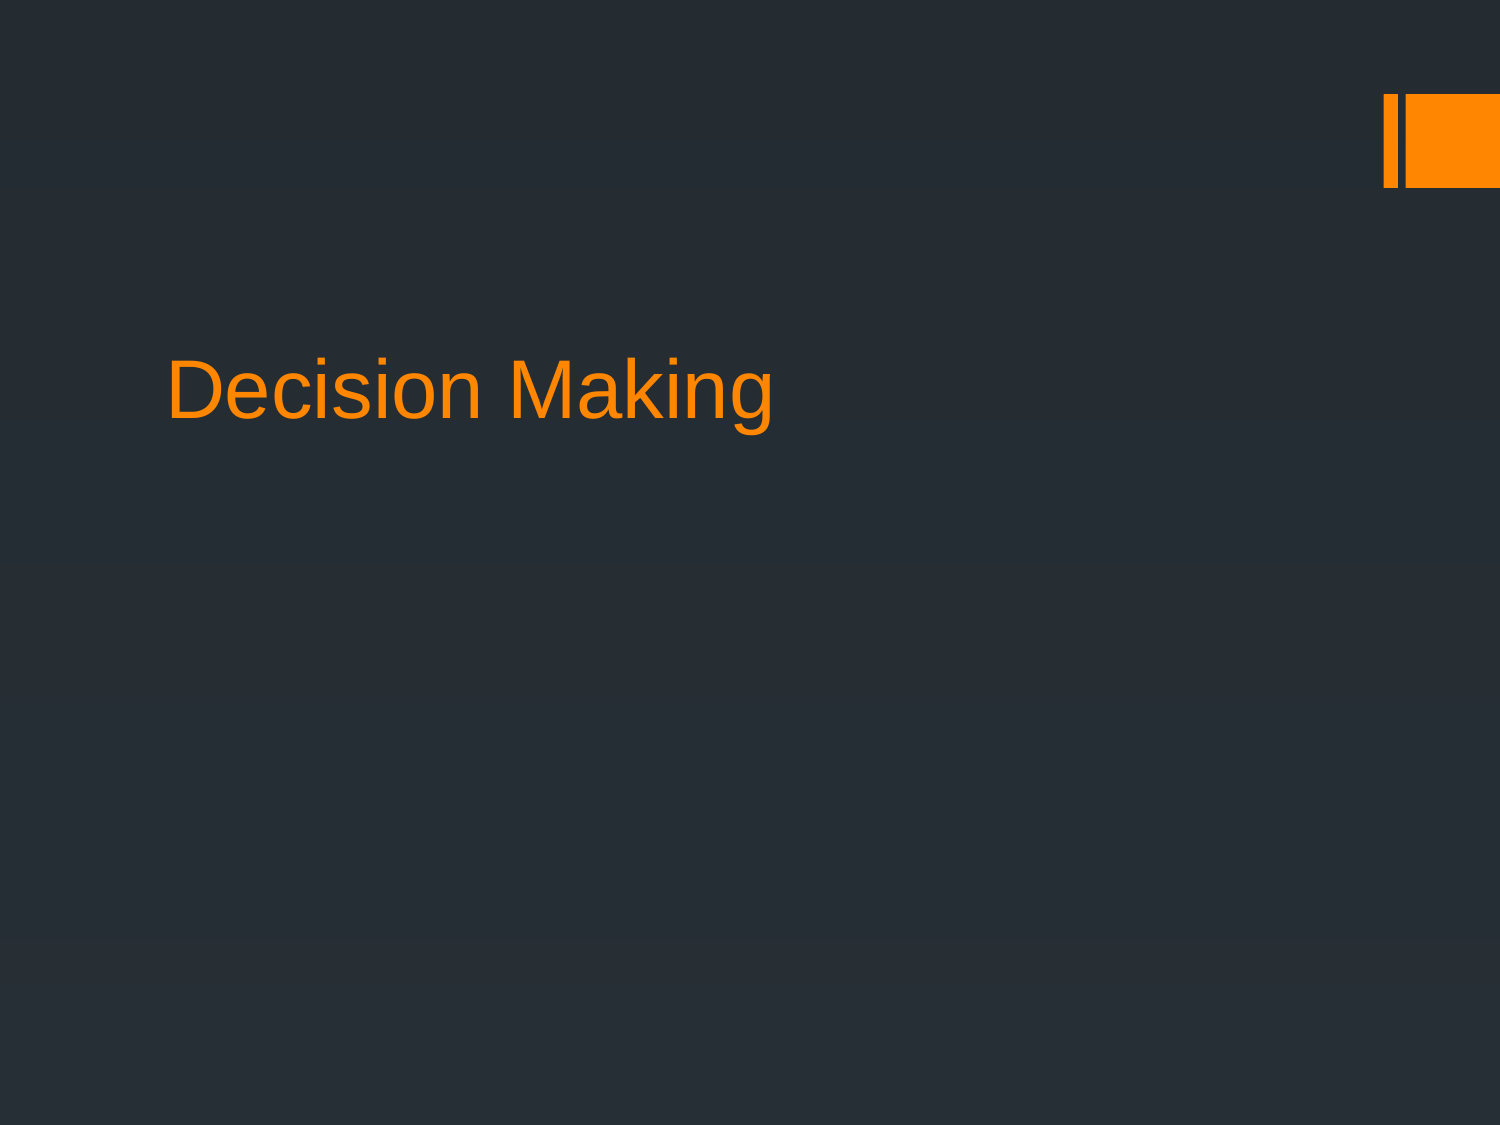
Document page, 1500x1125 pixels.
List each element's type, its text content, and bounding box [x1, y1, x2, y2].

title Decision Making [150, 253, 1350, 443]
